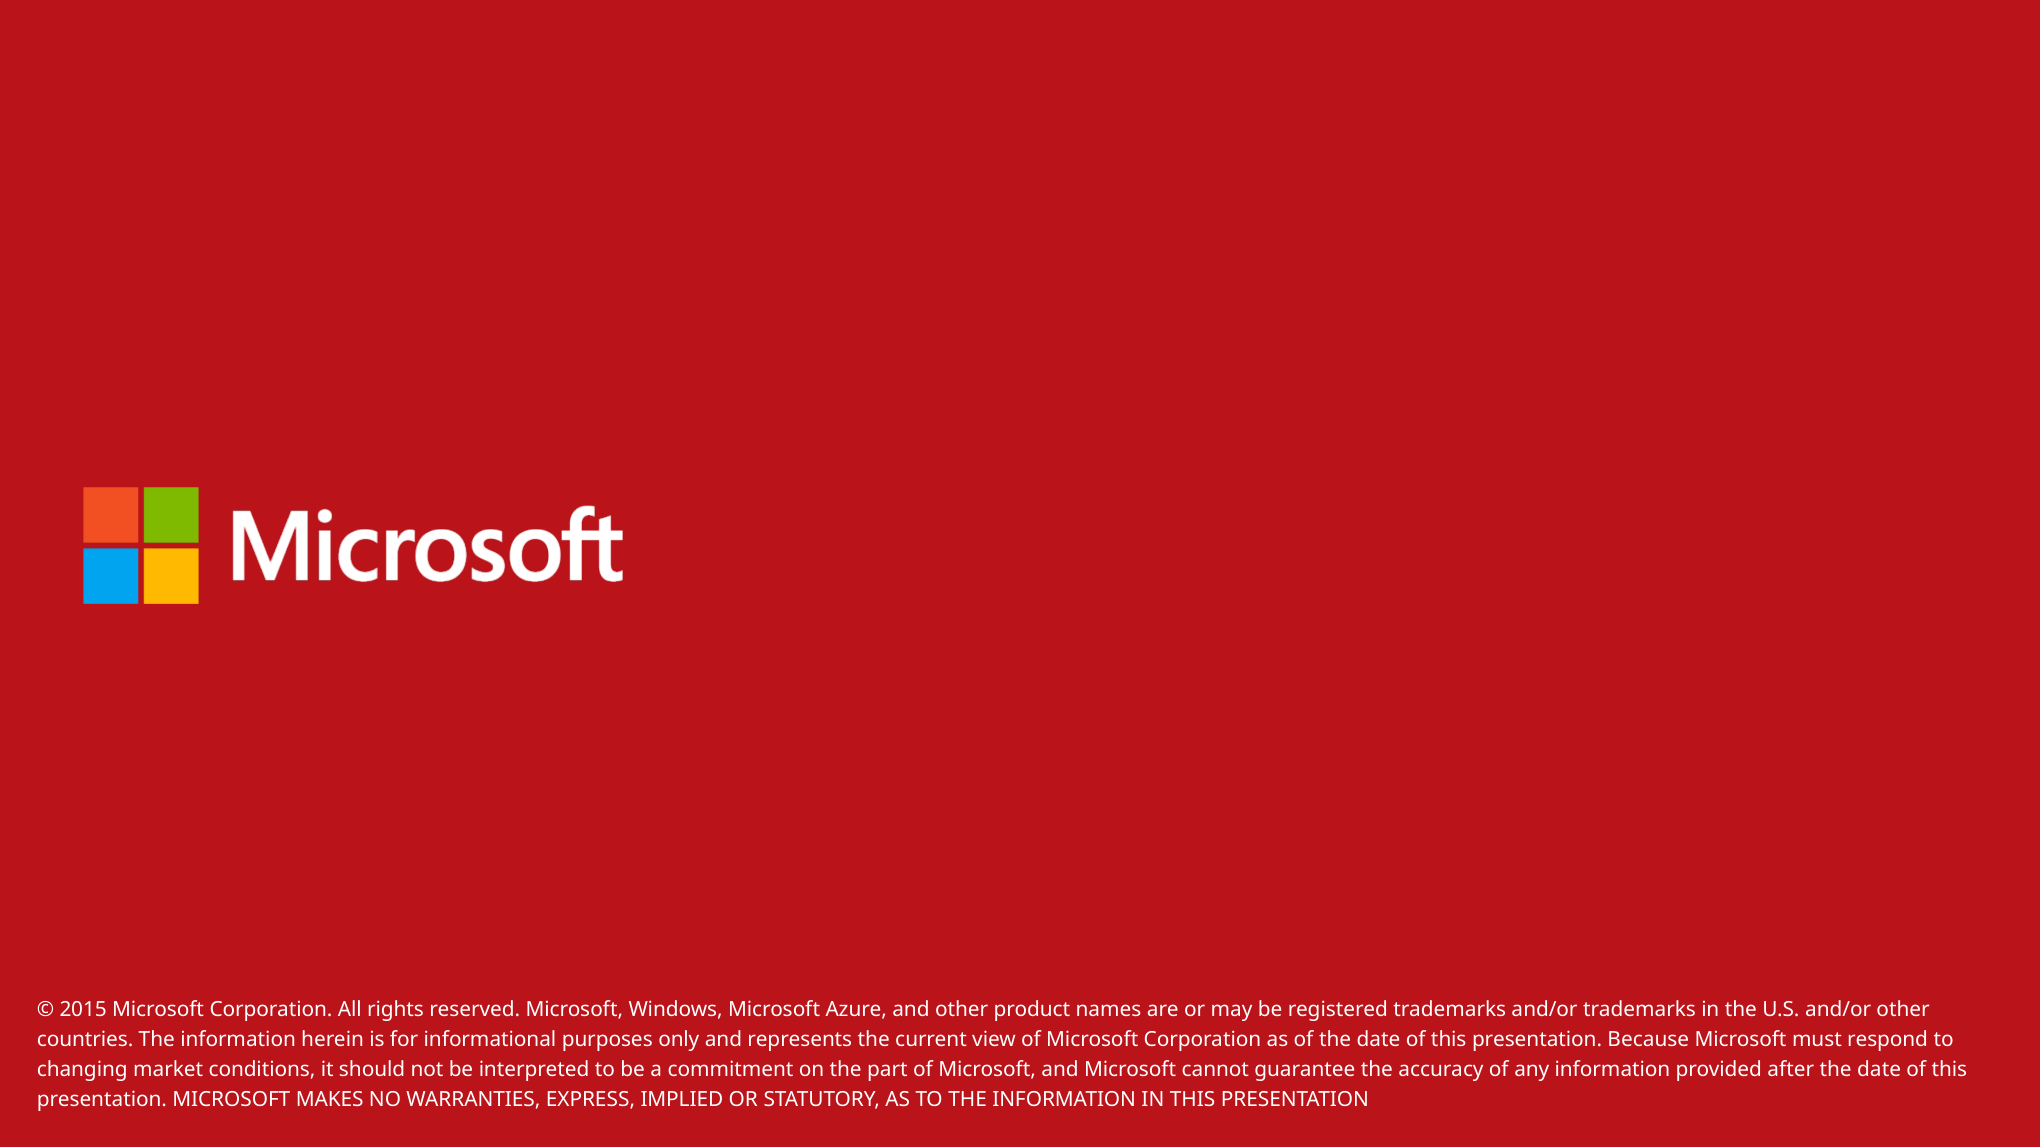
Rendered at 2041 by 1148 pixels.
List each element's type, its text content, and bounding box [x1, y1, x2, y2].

picture [82, 487, 623, 604]
text_box © 2015 Microsoft Corporation. All rights reserved. Microsoft, Windows, Microsoft Azure, and other product names are or may be registered trademarks and/or trademarks in the U.S. and/or other countries. The information herein is for informational purposes only and represents the current view of Microsoft Corporation as of the date of this presentation. Because Microsoft must respond to changing market conditions, it should not be interpreted to be a commitment on the part of Microsoft, and Microsoft cannot guarantee the accuracy of any information provided after the date of this presentation. MICROSOFT MAKES NO WARRANTIES, EXPRESS, IMPLIED OR STATUTORY, AS TO THE INFORMATION IN THIS PRESENTATION [22, 982, 1990, 1118]
